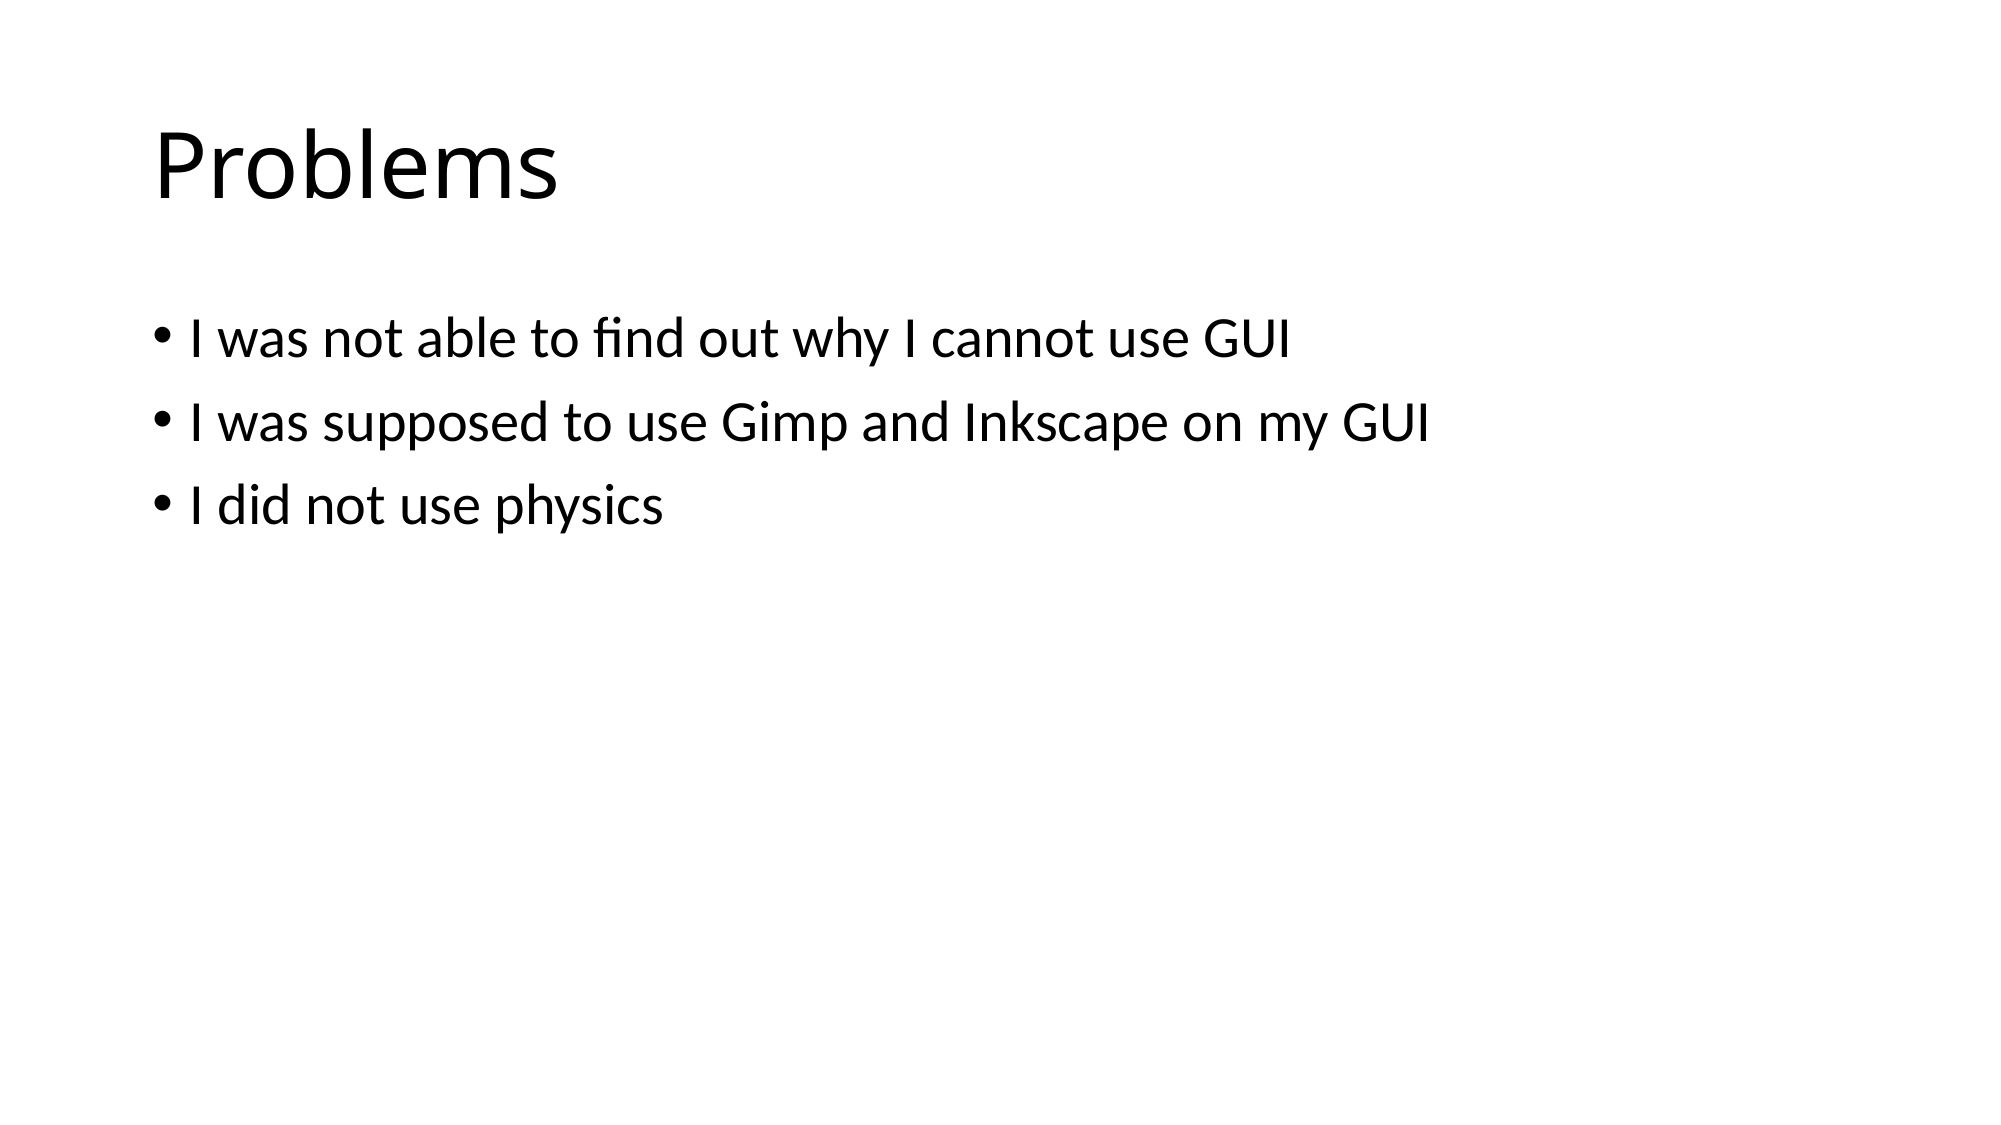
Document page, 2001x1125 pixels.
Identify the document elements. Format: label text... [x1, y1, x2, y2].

list I was not able to find out why I cannot use GUI I was supposed to use Gimp and Inkscape on my GUI I did not use physics [137, 299, 1863, 1014]
title Problems [137, 59, 1863, 278]
